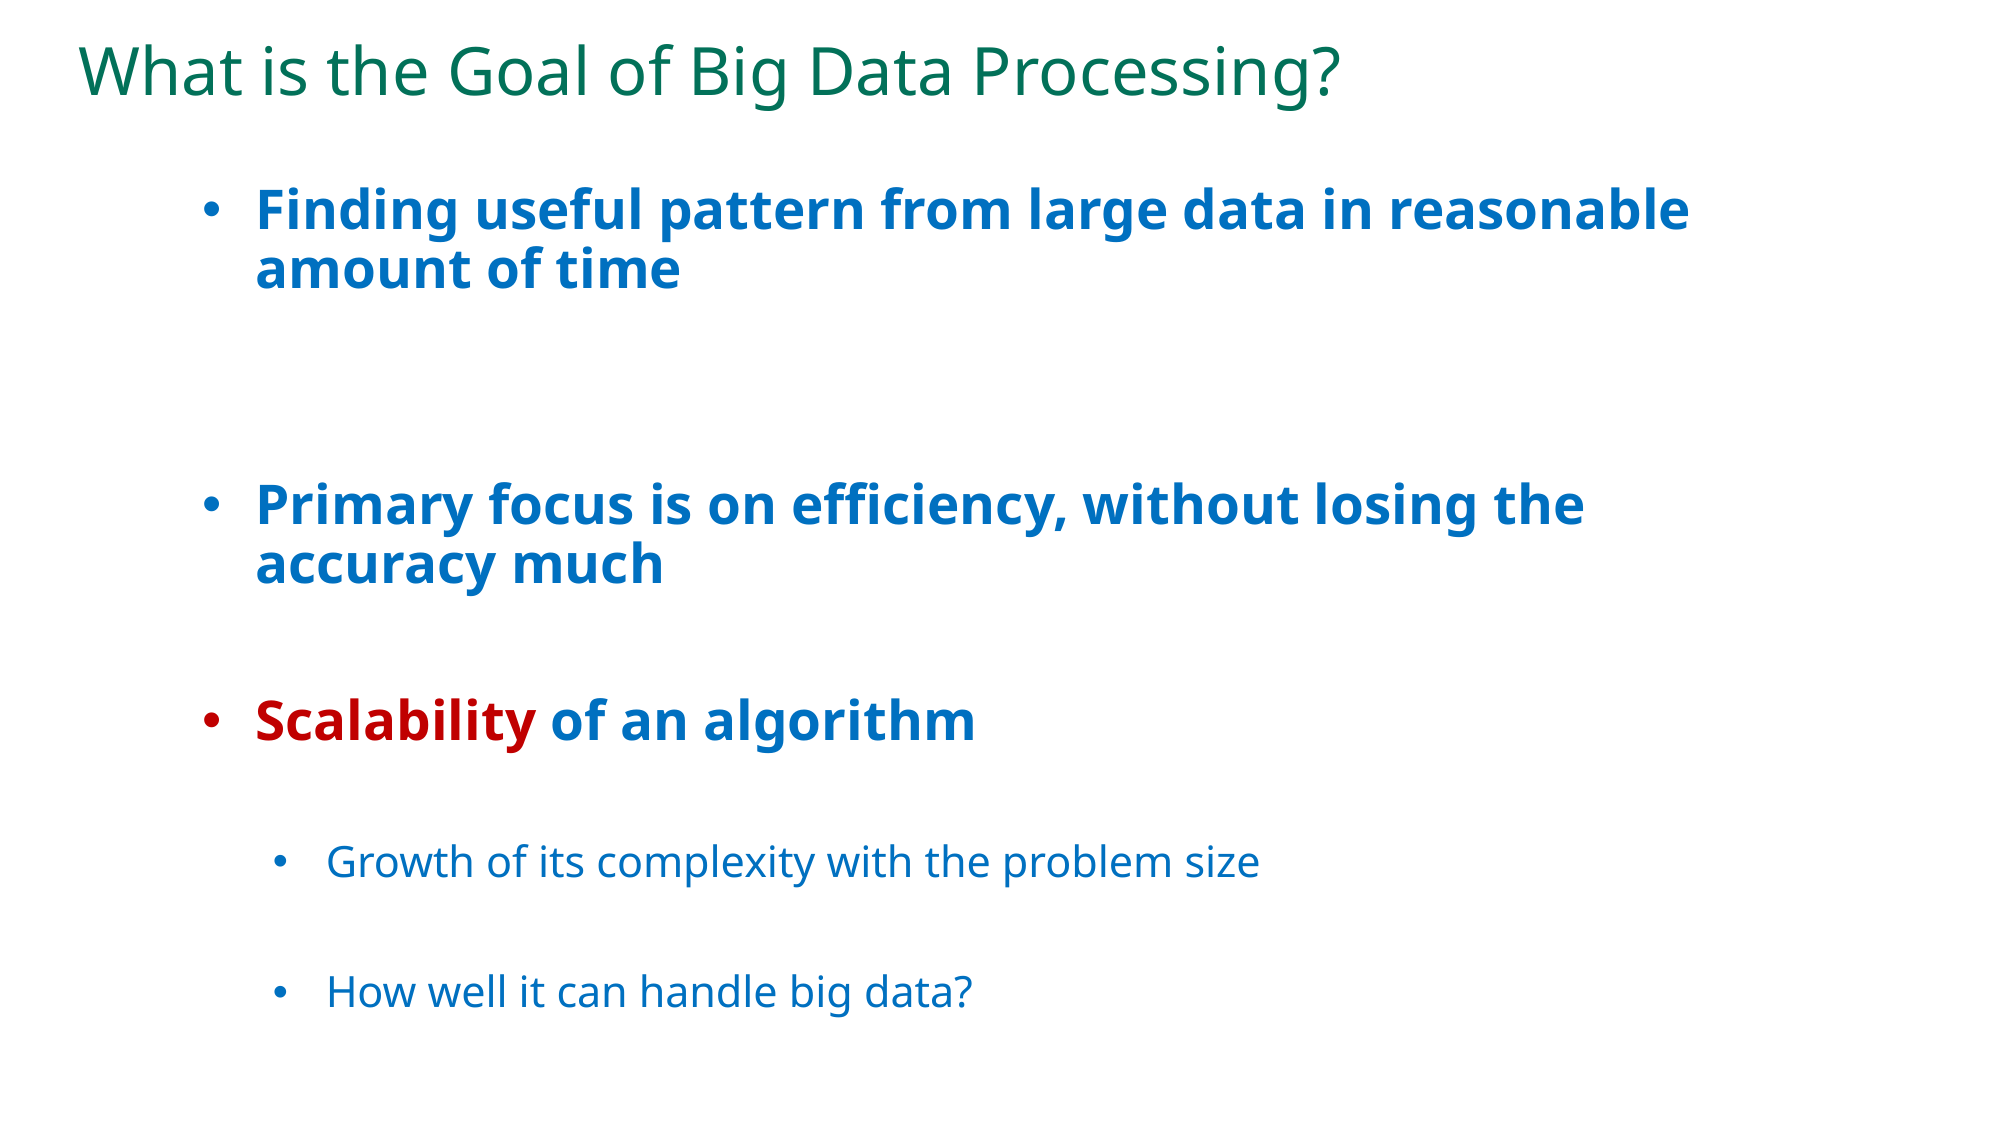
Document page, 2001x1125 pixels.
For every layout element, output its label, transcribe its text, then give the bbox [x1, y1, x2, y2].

title What is the Goal of Big Data Processing? [63, 29, 1684, 119]
list Finding useful pattern from large data in reasonable amount of time Primary focus is on efficiency, without losing the accuracy much Scalability of an algorithm Growth of its complexity with the problem size How well it can handle big data? [187, 174, 1808, 1025]
